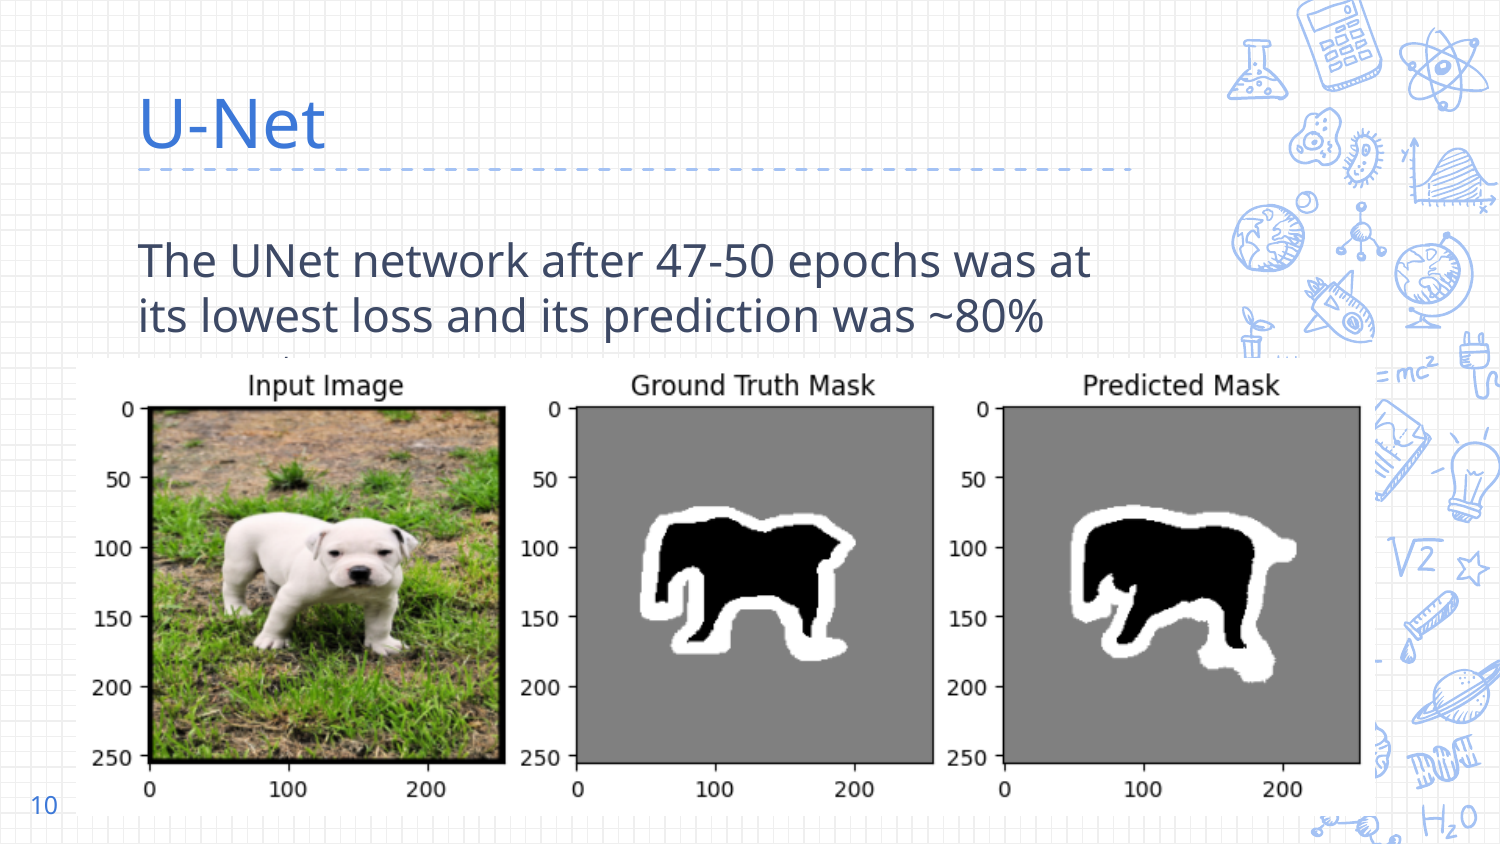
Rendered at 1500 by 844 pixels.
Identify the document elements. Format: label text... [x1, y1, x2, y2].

title U-Net [122, 36, 1130, 178]
slide_number ‹#› [14, 774, 105, 840]
list The UNet network after 47-50 epochs was at its lowest loss and its prediction was ~80% accurate average. [122, 217, 1130, 356]
picture [76, 357, 1376, 817]
